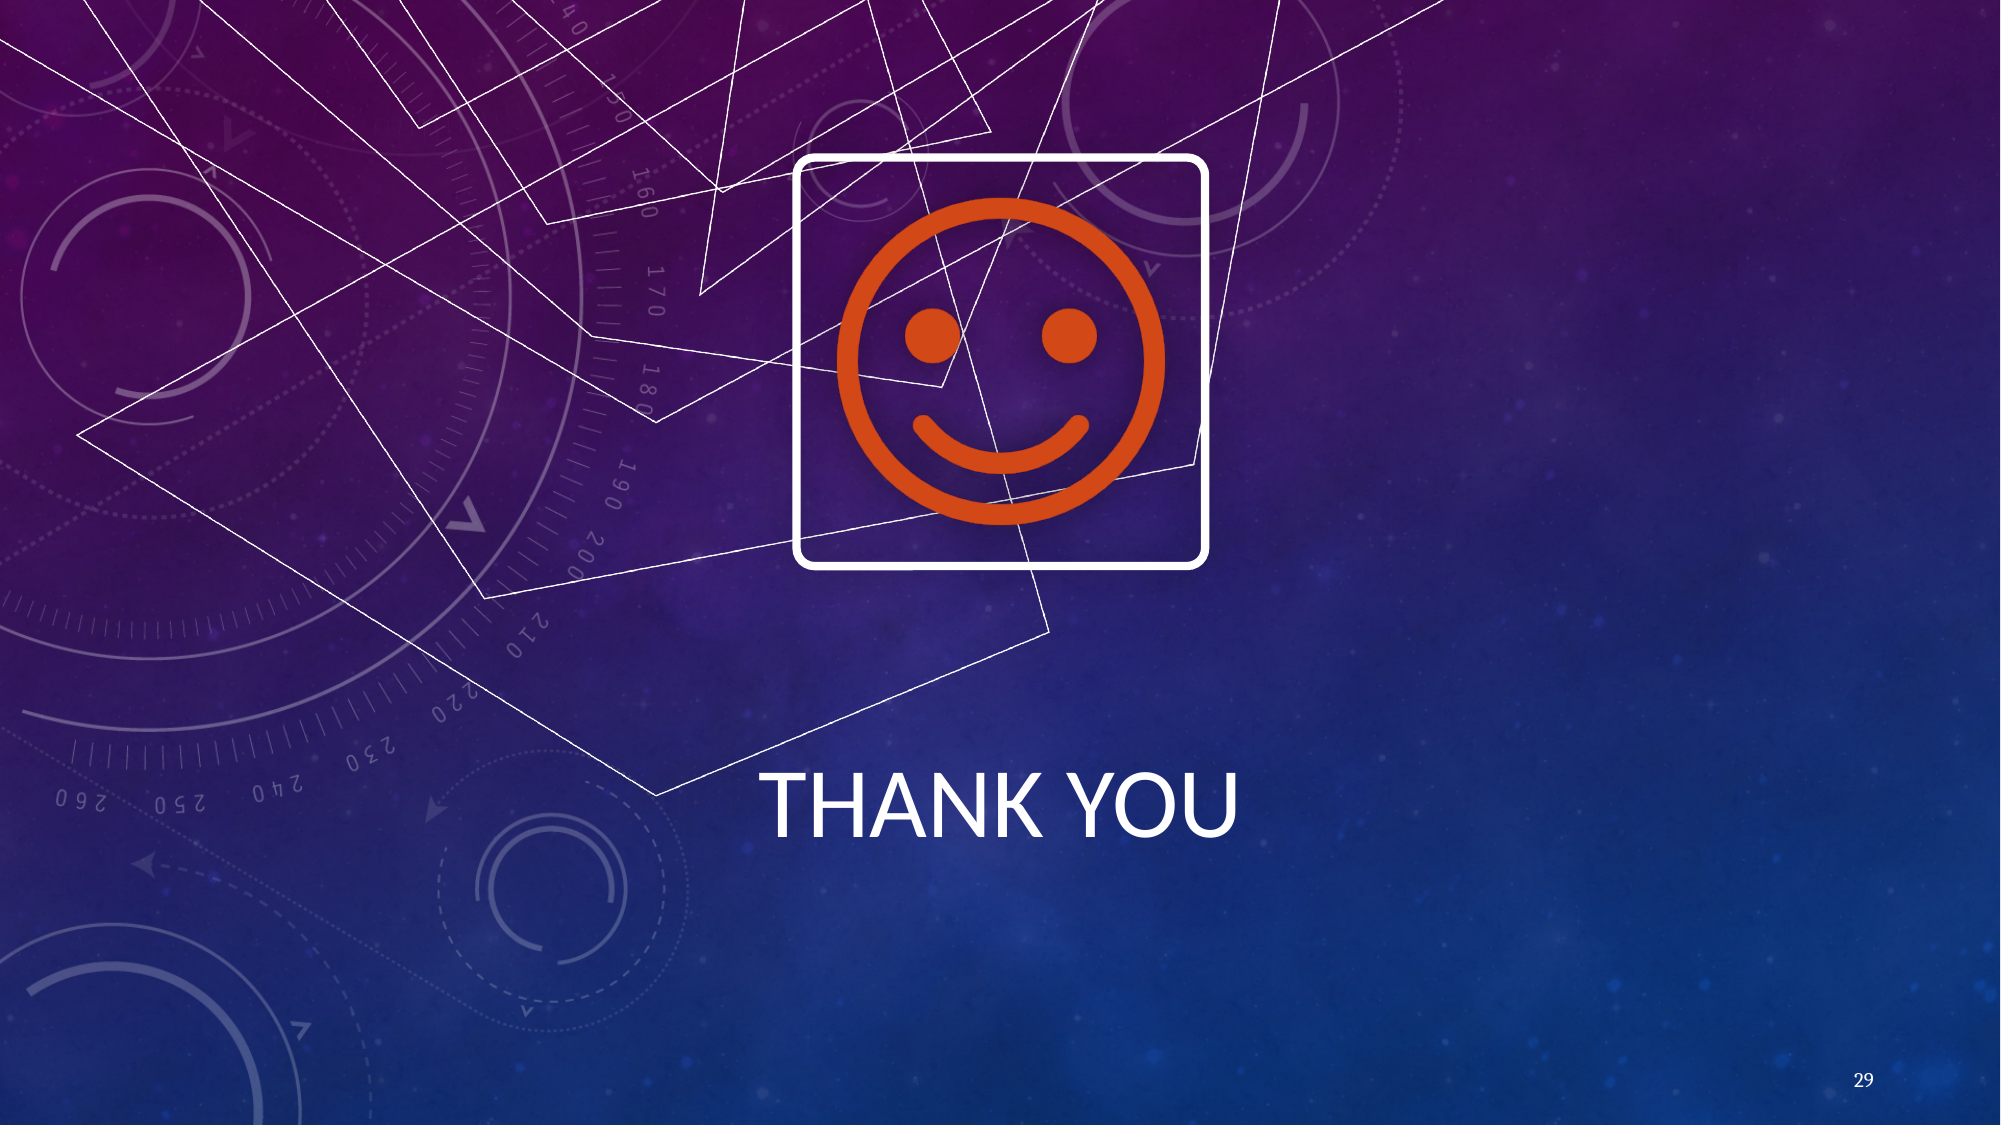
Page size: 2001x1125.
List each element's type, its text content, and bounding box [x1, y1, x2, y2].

picture [0, 0, 2001, 1125]
title THANK YOU [106, 617, 1896, 865]
slide_number ‹#› [1798, 1048, 1889, 1111]
